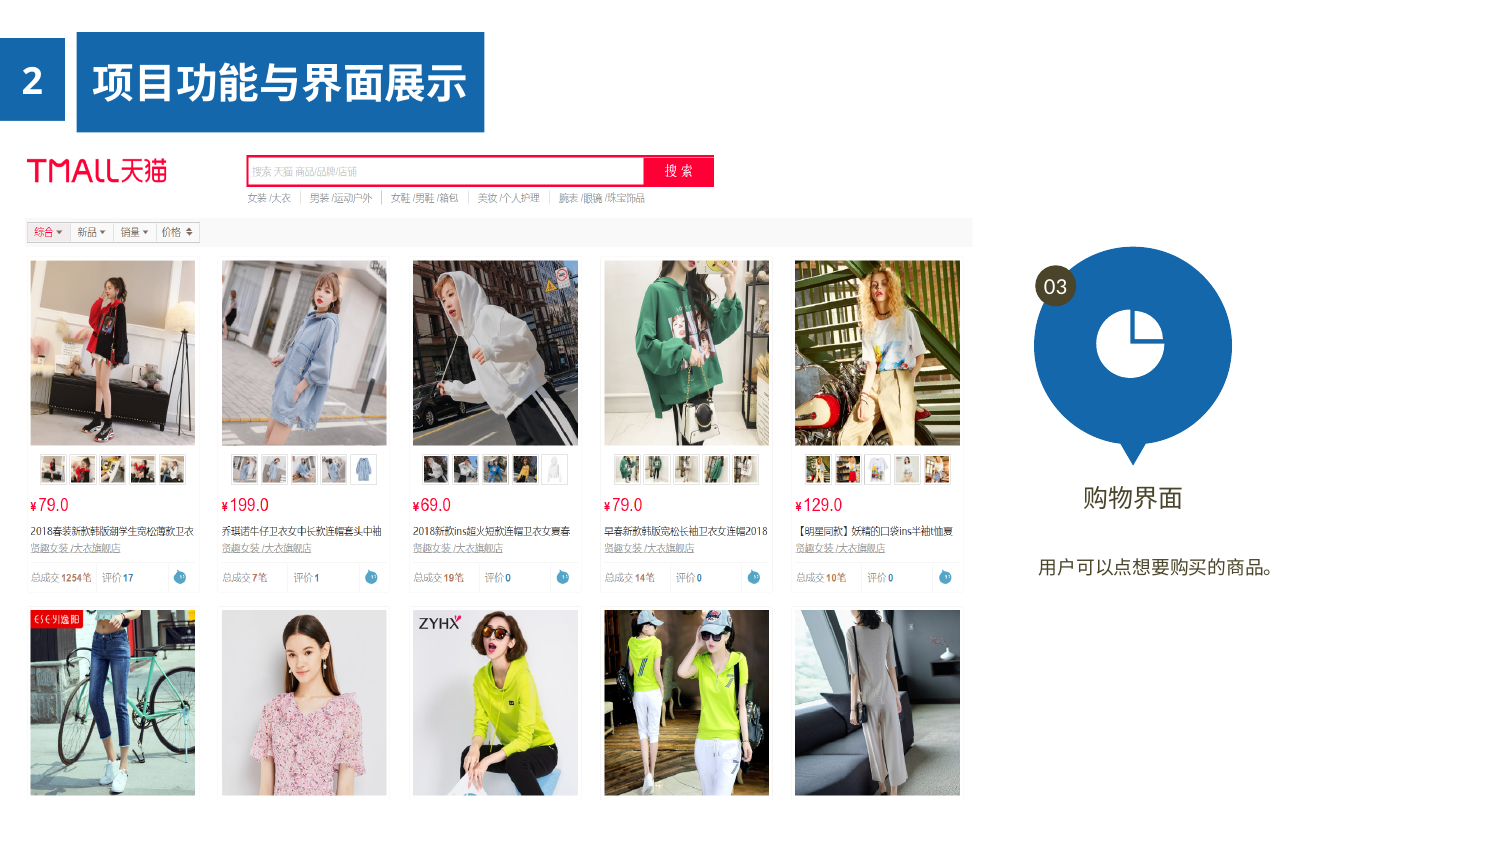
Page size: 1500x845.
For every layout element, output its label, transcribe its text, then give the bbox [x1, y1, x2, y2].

text_box 2 [0, 36, 67, 123]
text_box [1033, 246, 1233, 466]
text_box 购物界面 [1071, 476, 1195, 518]
text_box 项目功能与界面展示 [74, 30, 486, 135]
text_box 用户可以点想要购买的商品。 [1027, 540, 1296, 584]
picture [24, 138, 973, 801]
